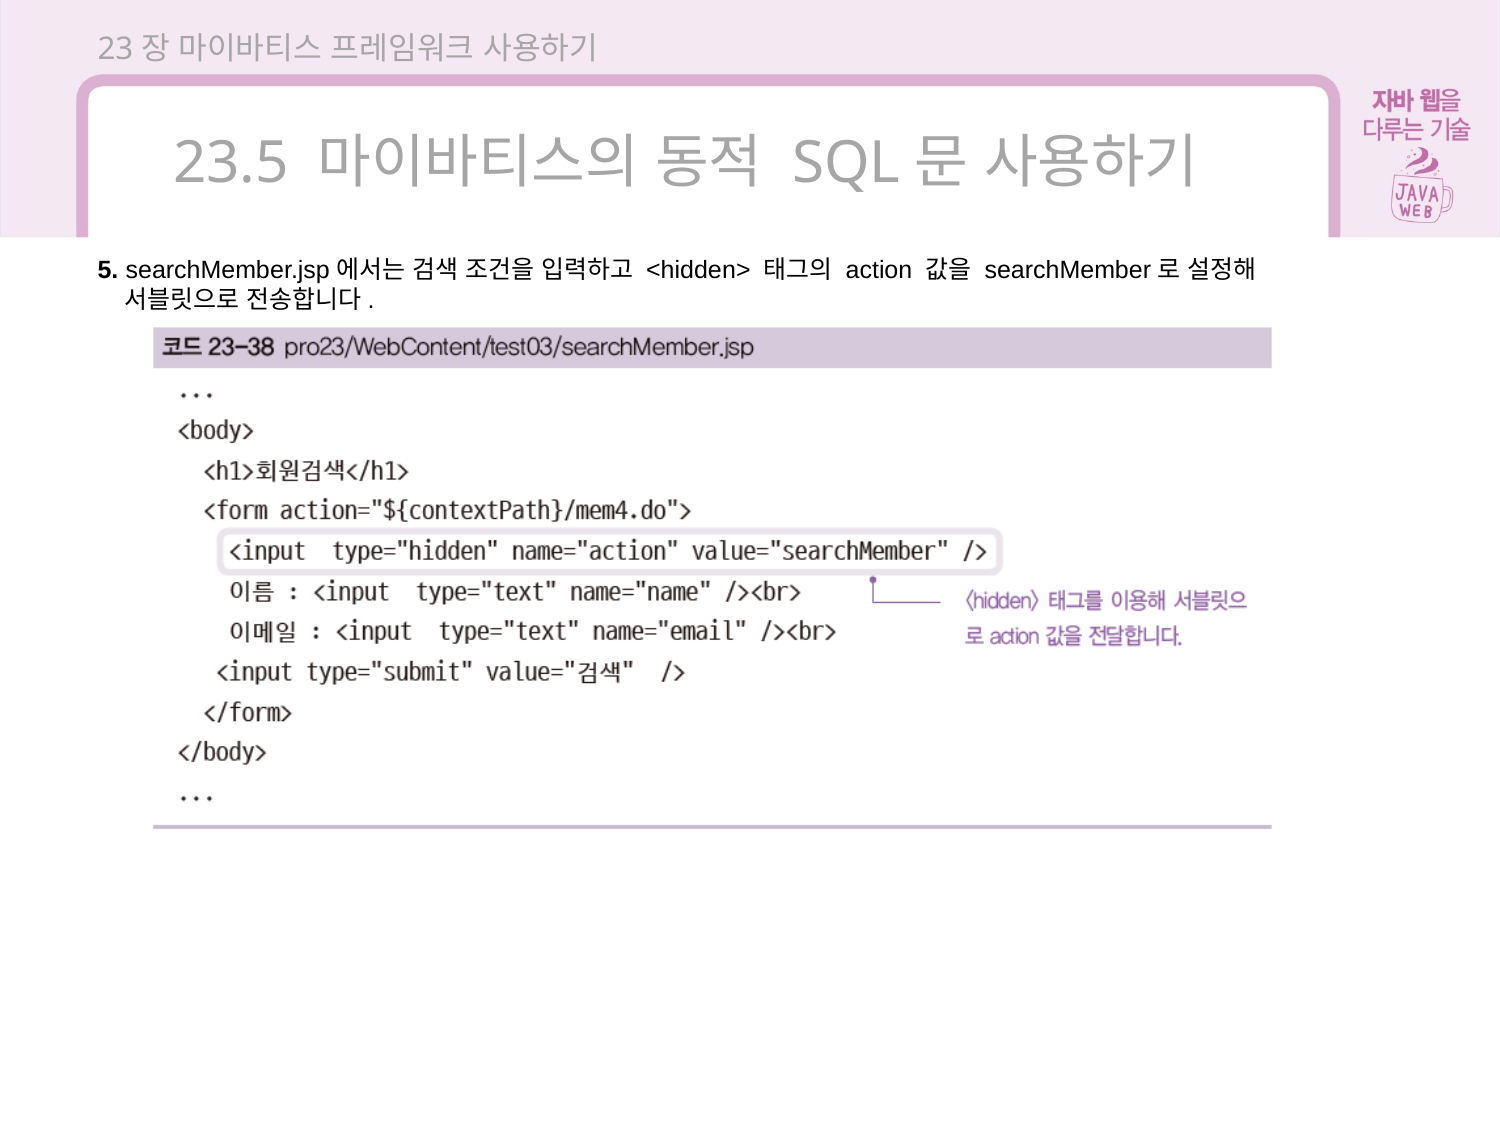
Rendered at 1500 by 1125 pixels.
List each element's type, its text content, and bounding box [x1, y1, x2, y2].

text_box 23.5 마이바티스의 동적 SQL문 사용하기 [104, 117, 1268, 202]
picture [0, 0, 1500, 1125]
text_box 5. searchMember.jsp에서는 검색 조건을 입력하고 <hidden> 태그의 action 값을 searchMember로 설정해 서블릿으로 전송합니다. [82, 246, 1345, 321]
text_box 23장 마이바티스 프레임워크 사용하기 [82, 0, 1133, 74]
